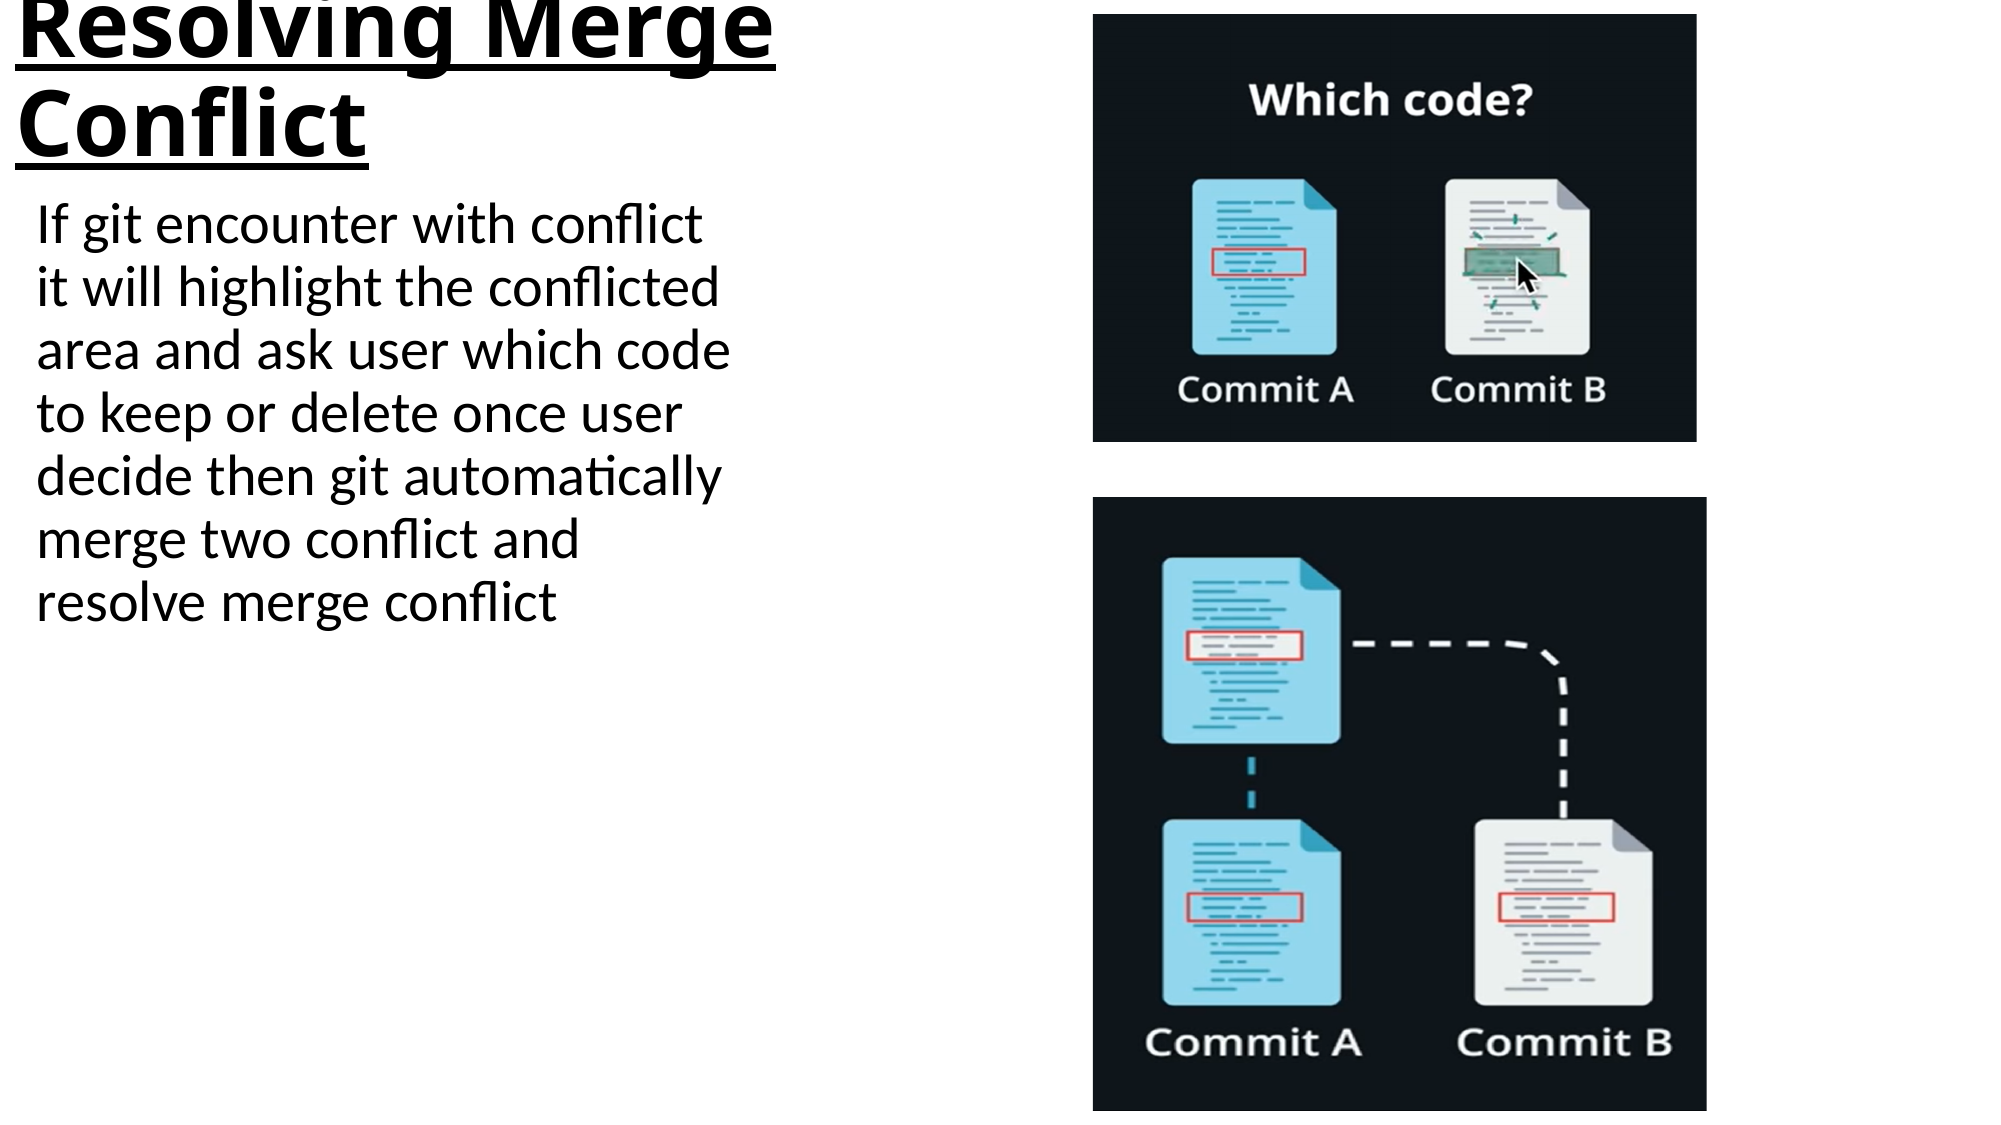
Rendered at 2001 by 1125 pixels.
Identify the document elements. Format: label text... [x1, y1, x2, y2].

title Resolving Merge Conflict [0, 0, 928, 186]
picture [1092, 14, 1697, 442]
list If git encounter with conflict it will highlight the conflicted area and ask user which code to keep or delete once user decide then git automatically merge two conflict and resolve merge conflict [21, 185, 750, 910]
picture [1092, 497, 1707, 1111]
